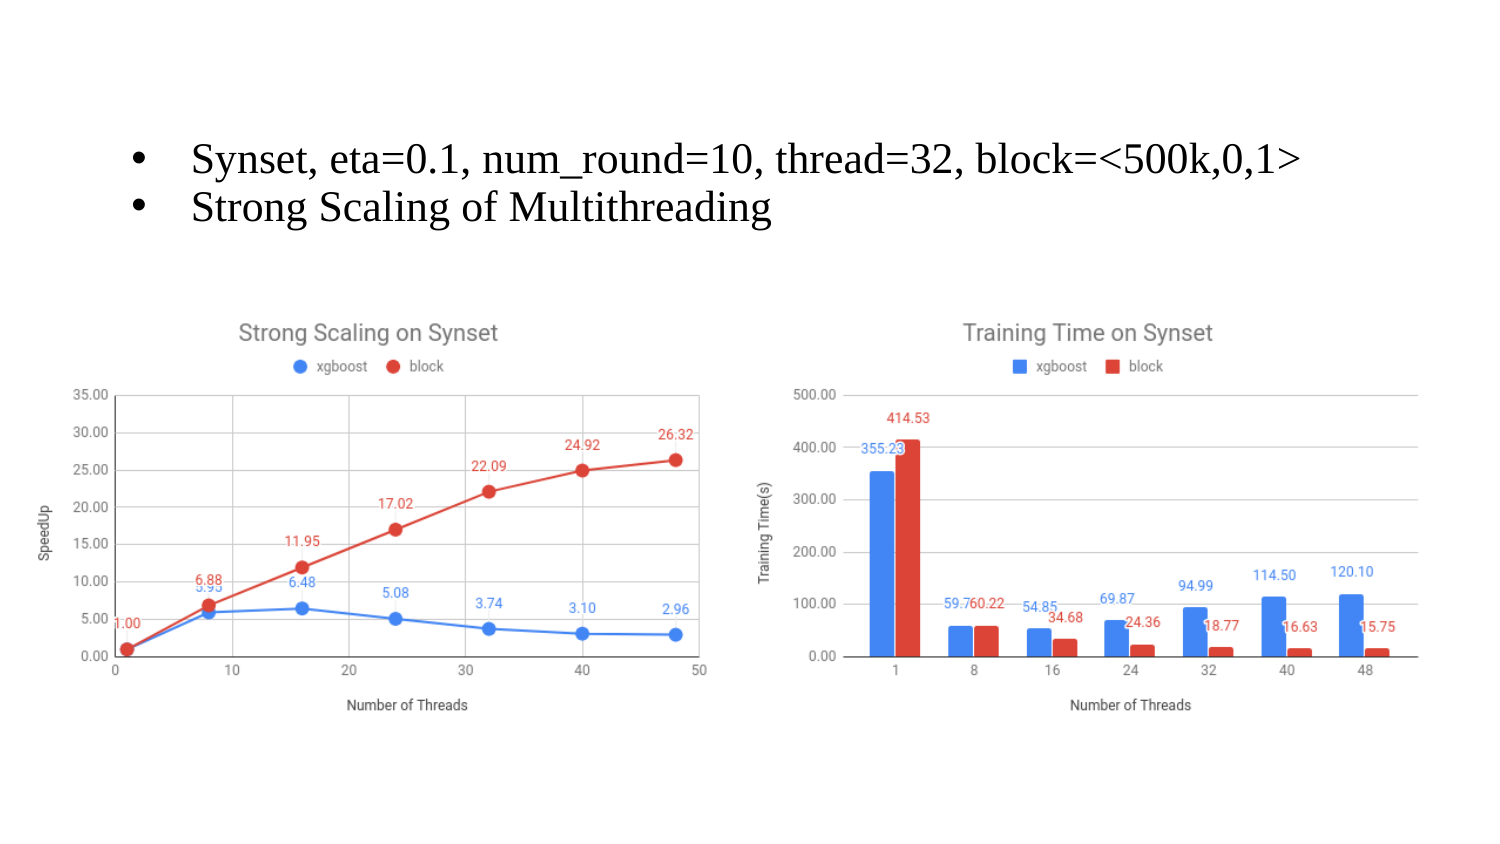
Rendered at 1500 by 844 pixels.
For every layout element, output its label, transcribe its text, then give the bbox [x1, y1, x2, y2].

picture [16, 299, 721, 736]
list Synset, eta=0.1, num_round=10, thread=32, block=<500k,0,1> Strong Scaling of Multithreading [104, 130, 1399, 761]
picture [736, 299, 1440, 736]
